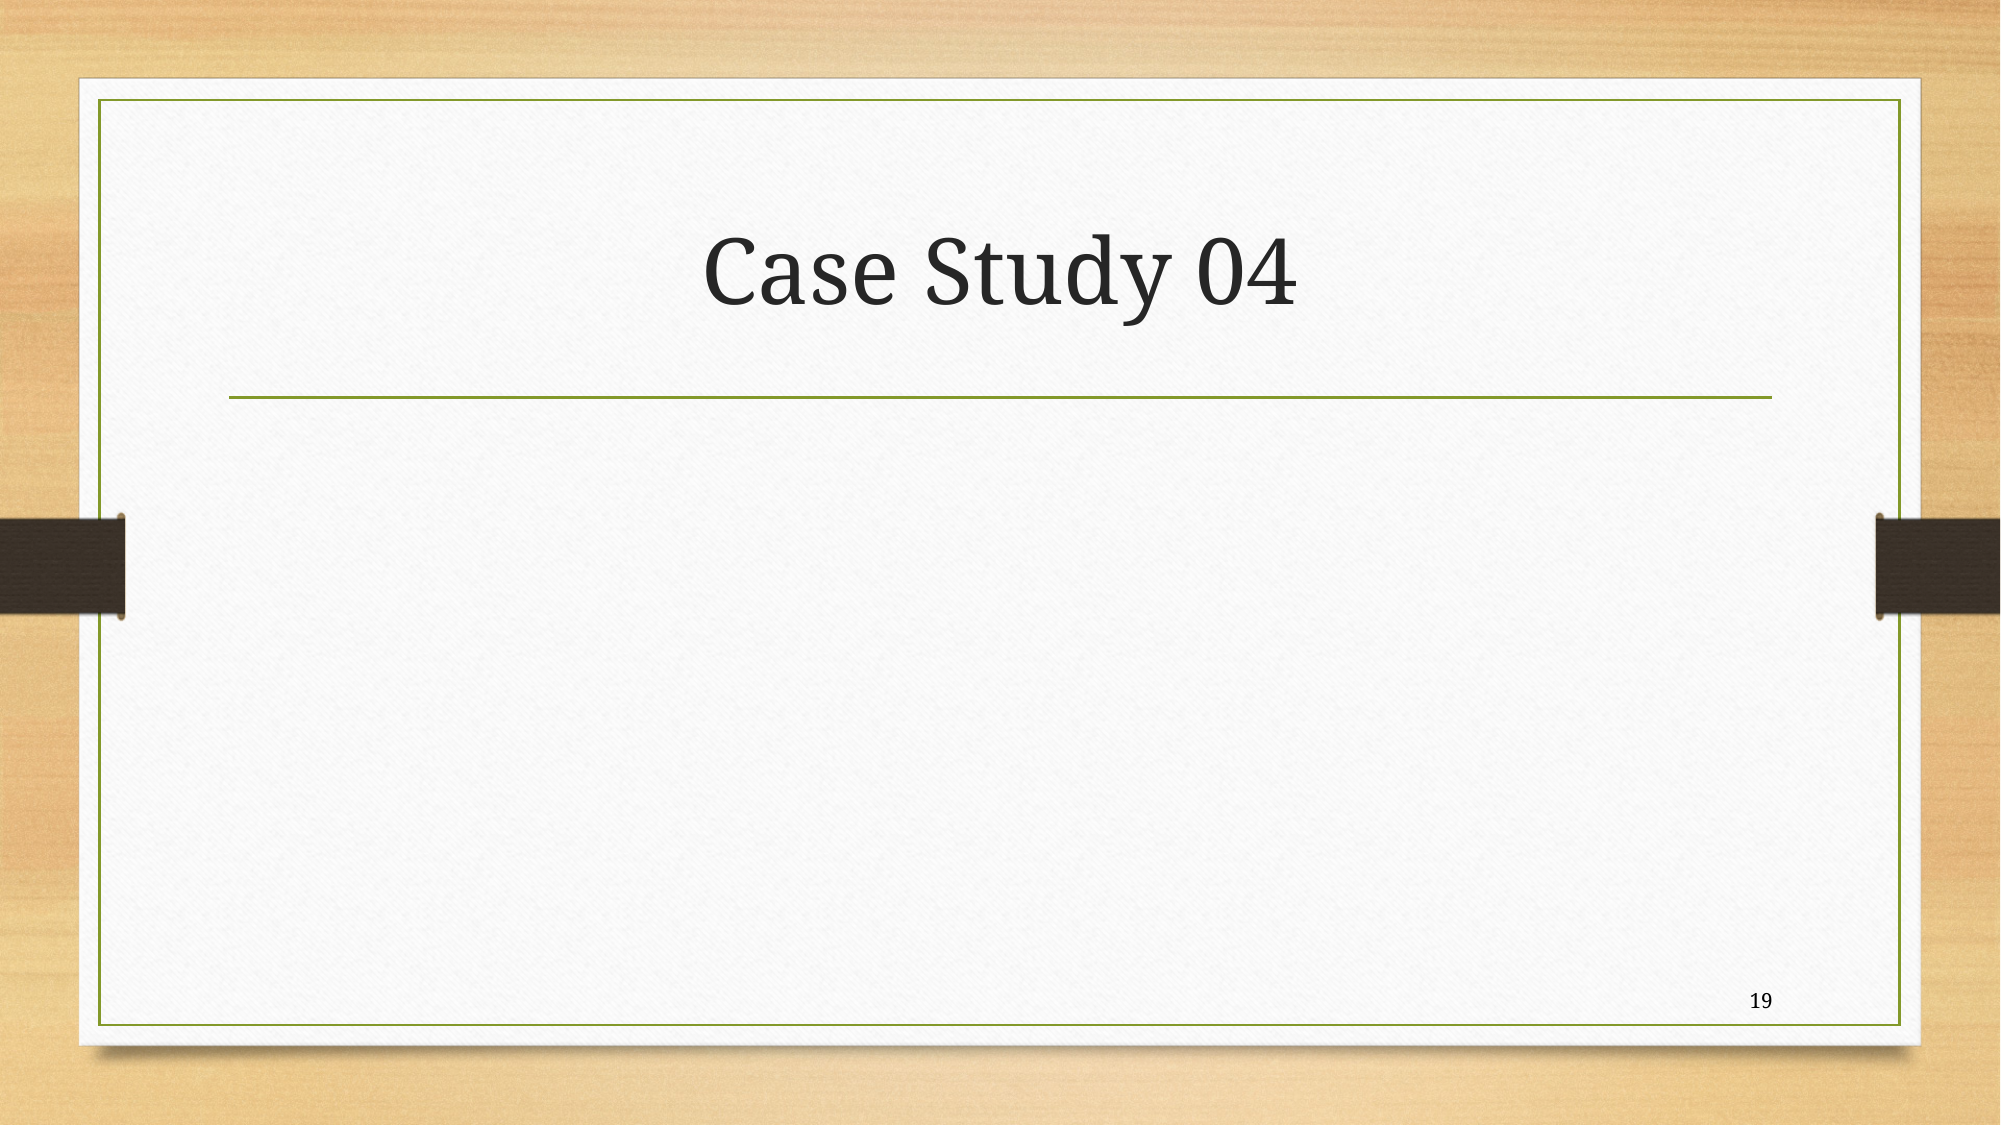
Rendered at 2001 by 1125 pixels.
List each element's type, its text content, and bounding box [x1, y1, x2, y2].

slide_number 19 [1698, 979, 1788, 1025]
title Case Study 04 [212, 161, 1788, 375]
picture [0, 0, 2001, 1125]
